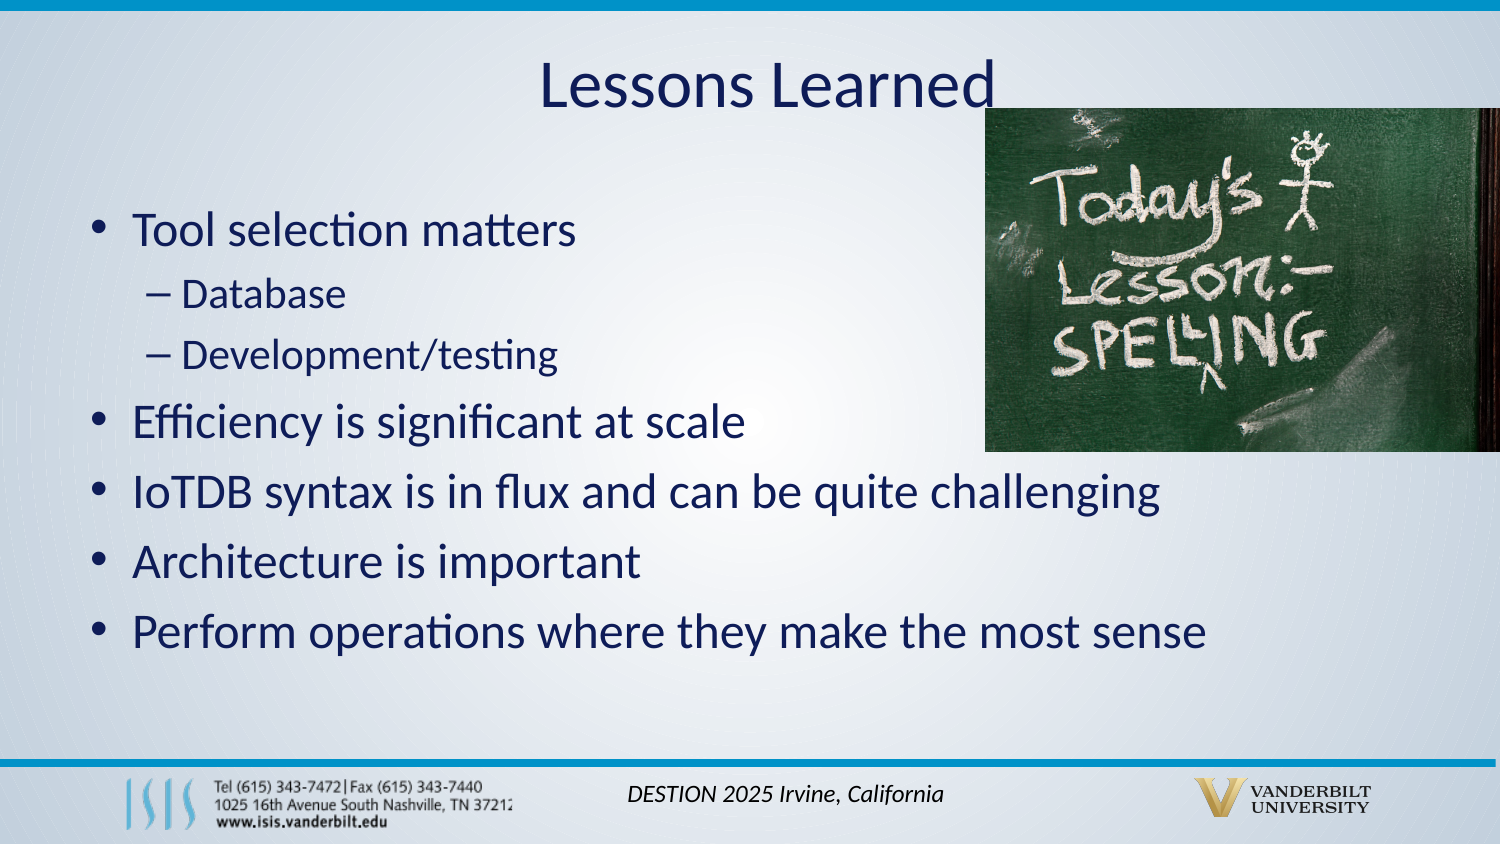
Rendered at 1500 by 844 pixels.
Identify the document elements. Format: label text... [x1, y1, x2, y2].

text_box Lessons Learned [187, 0, 1350, 171]
picture [1194, 778, 1371, 817]
list Tool selection matters Database Development/testing Efficiency is significant at scale IoTDB syntax is in flux and can be quite challenging Architecture is important Perform operations where they make the most sense [75, 188, 1425, 754]
picture [985, 108, 1500, 452]
text_box DESTION 2025 Irvine, California [612, 769, 1366, 815]
